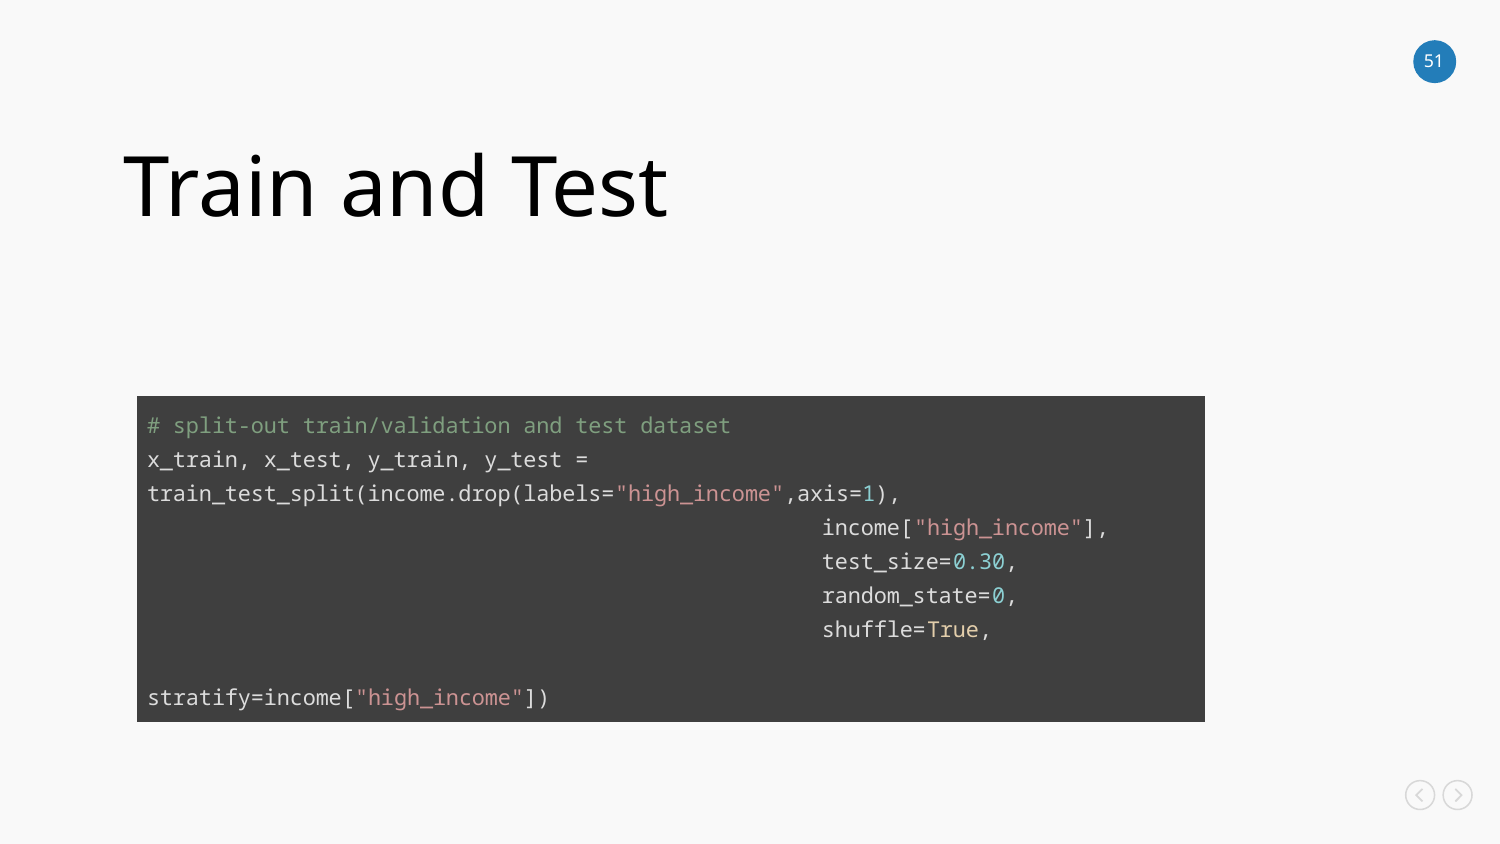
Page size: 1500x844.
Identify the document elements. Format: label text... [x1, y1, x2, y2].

table_header # split-out train/validation and test dataset x_train, x_test, y_train, y_test = train_test_split(income.drop(labels="high_income",axis=1), income["high_income"], test_size=0.30, random_state=0, shuffle=True, stratify=income["high_income"]) [137, 396, 1205, 722]
text_box Train and Test [108, 118, 780, 261]
